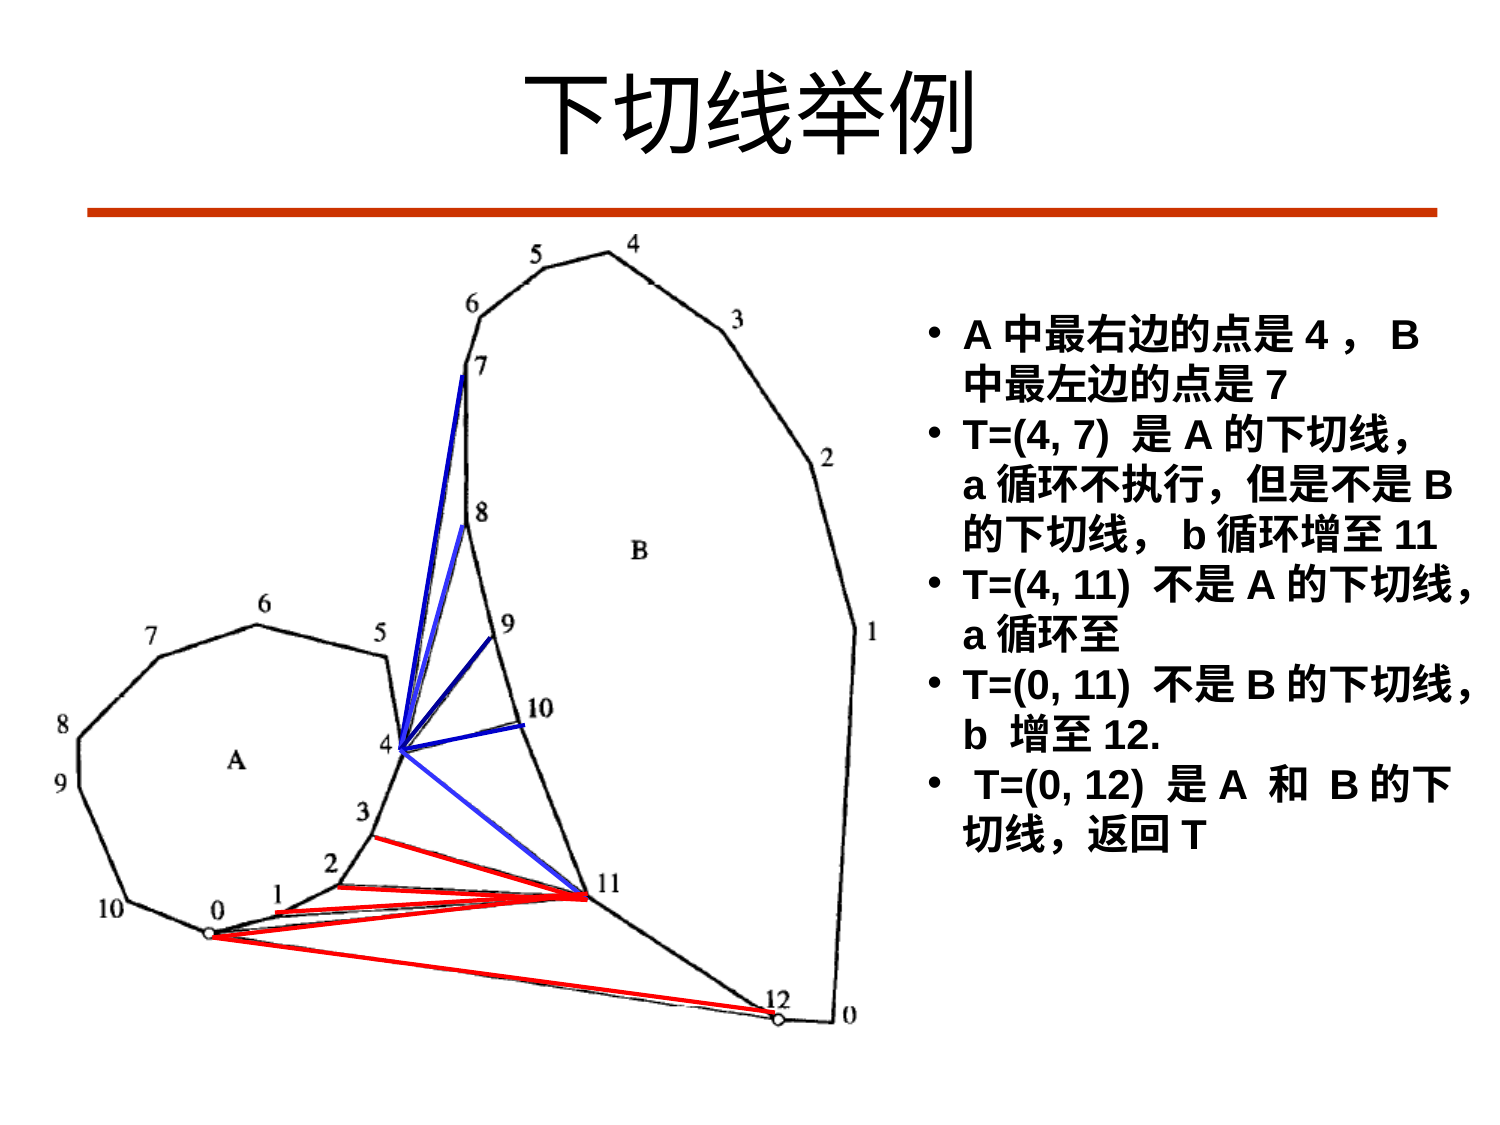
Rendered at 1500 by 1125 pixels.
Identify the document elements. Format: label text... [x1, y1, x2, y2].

picture [0, 234, 1019, 1047]
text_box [399, 749, 588, 837]
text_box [374, 837, 588, 887]
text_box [212, 893, 588, 936]
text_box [337, 887, 588, 893]
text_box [399, 374, 463, 524]
title 下切线举例 [112, 16, 1388, 205]
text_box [399, 724, 526, 749]
text_box A中最右边的点是4，B中最左边的点是7 T=(4, 7) 是A的下切线，a循环不执行，但是不是B的下切线，b循环增至11 T=(4, 11) 不是A的下切线，a循环至 T=(0, 11) 不是B的下切线，b 增至12. T=(0, 12) 是A 和 B的下切线，返回T [1023, 299, 1481, 865]
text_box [399, 637, 491, 724]
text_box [399, 524, 463, 636]
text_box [212, 937, 776, 1013]
